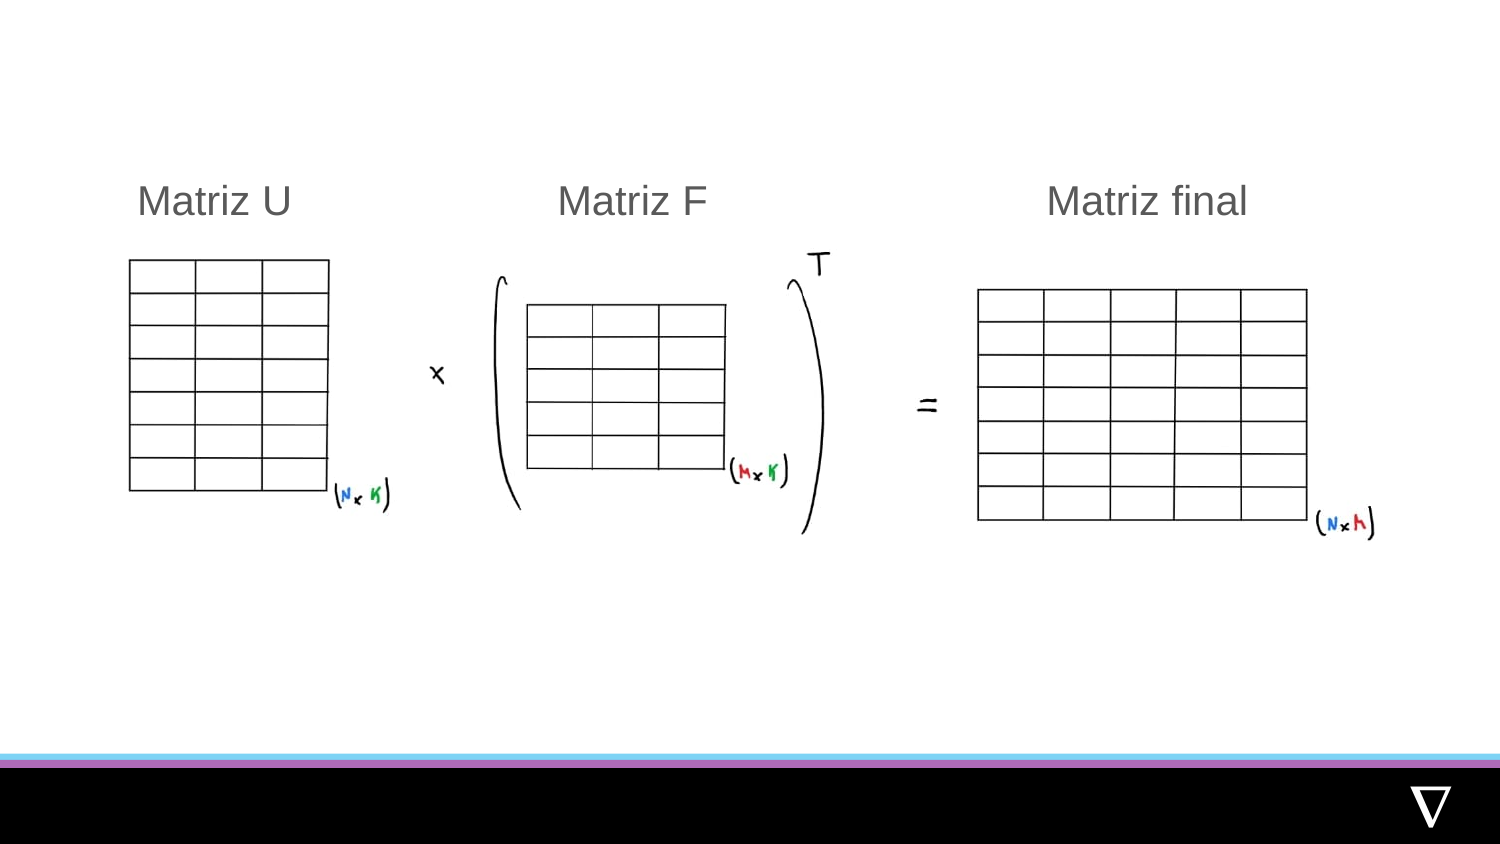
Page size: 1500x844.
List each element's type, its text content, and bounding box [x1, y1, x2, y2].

text_box Matriz final [1031, 158, 1279, 246]
picture [1405, 781, 1455, 831]
picture [121, 247, 1379, 544]
text_box Matriz F [542, 158, 762, 246]
text_box Matriz U [122, 158, 342, 246]
